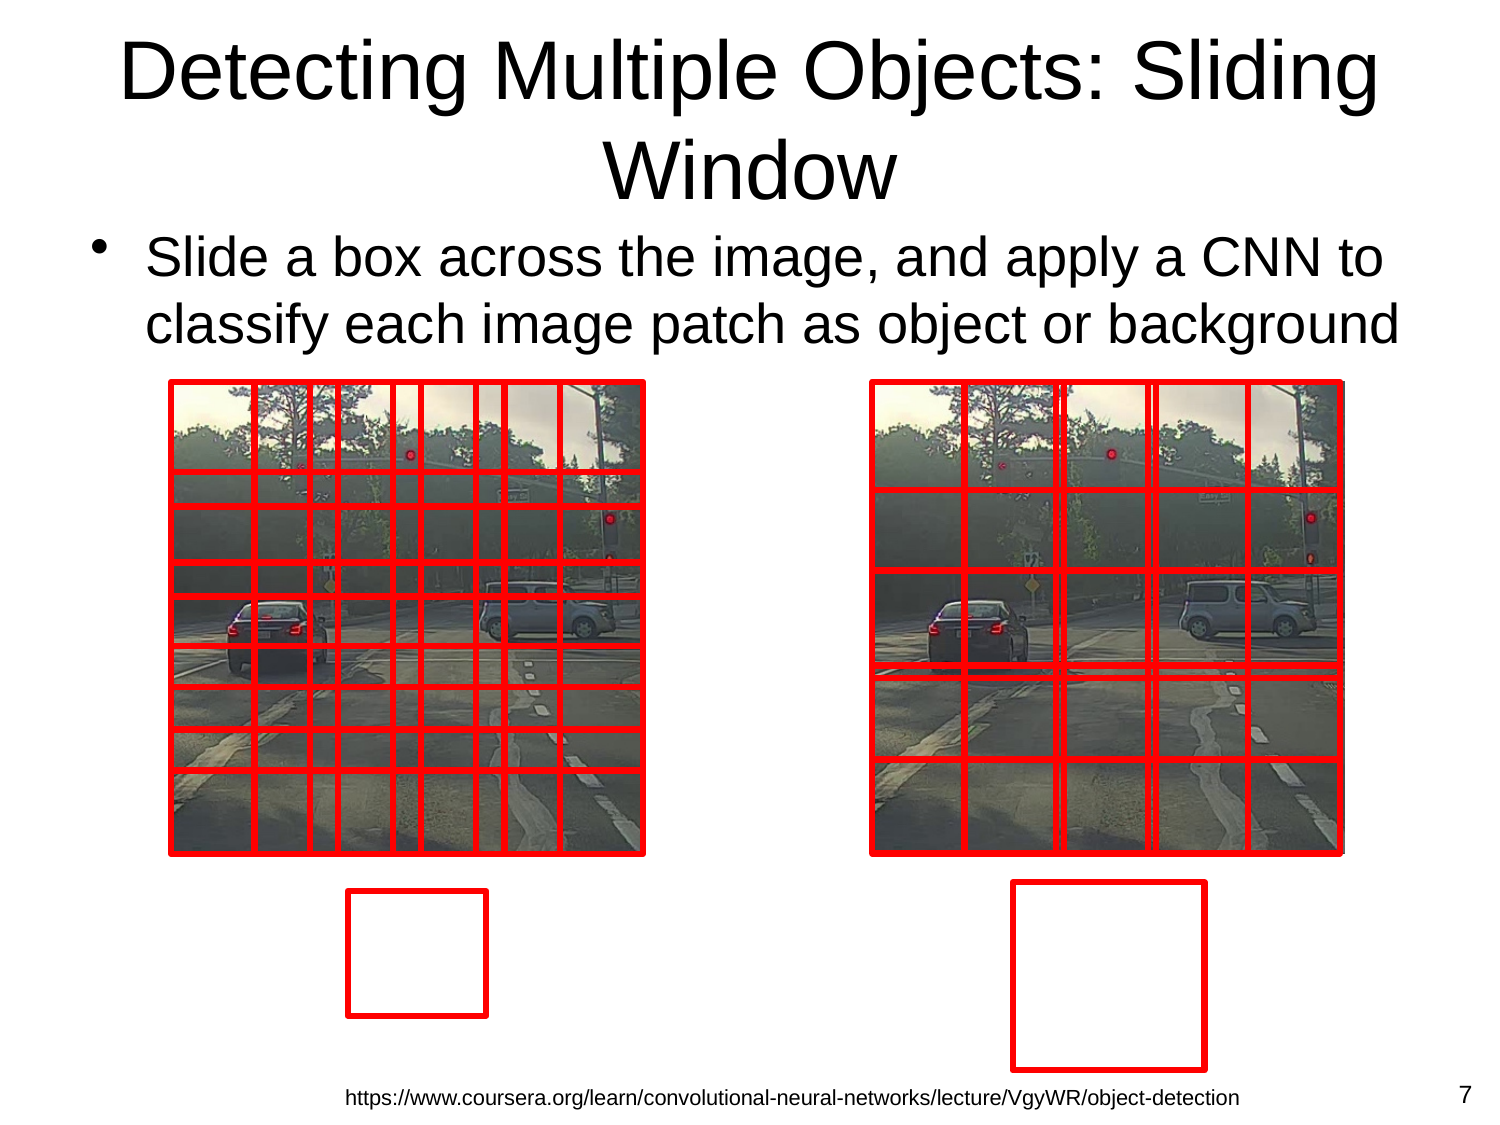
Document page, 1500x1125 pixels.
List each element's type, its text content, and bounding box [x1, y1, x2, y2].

text_box https://www.coursera.org/learn/convolutional-neural-networks/lecture/VgyWR/object-detection [330, 1076, 1296, 1118]
list Slide a box across the image, and apply a CNN to classify each image patch as object or background [74, 212, 1426, 401]
title Detecting Multiple Objects: Sliding Window [74, 44, 1426, 188]
slide_number 7 [1137, 1070, 1488, 1112]
text_box [1011, 880, 1206, 1072]
picture [872, 381, 1345, 854]
text_box [346, 889, 488, 1018]
picture [170, 381, 644, 855]
